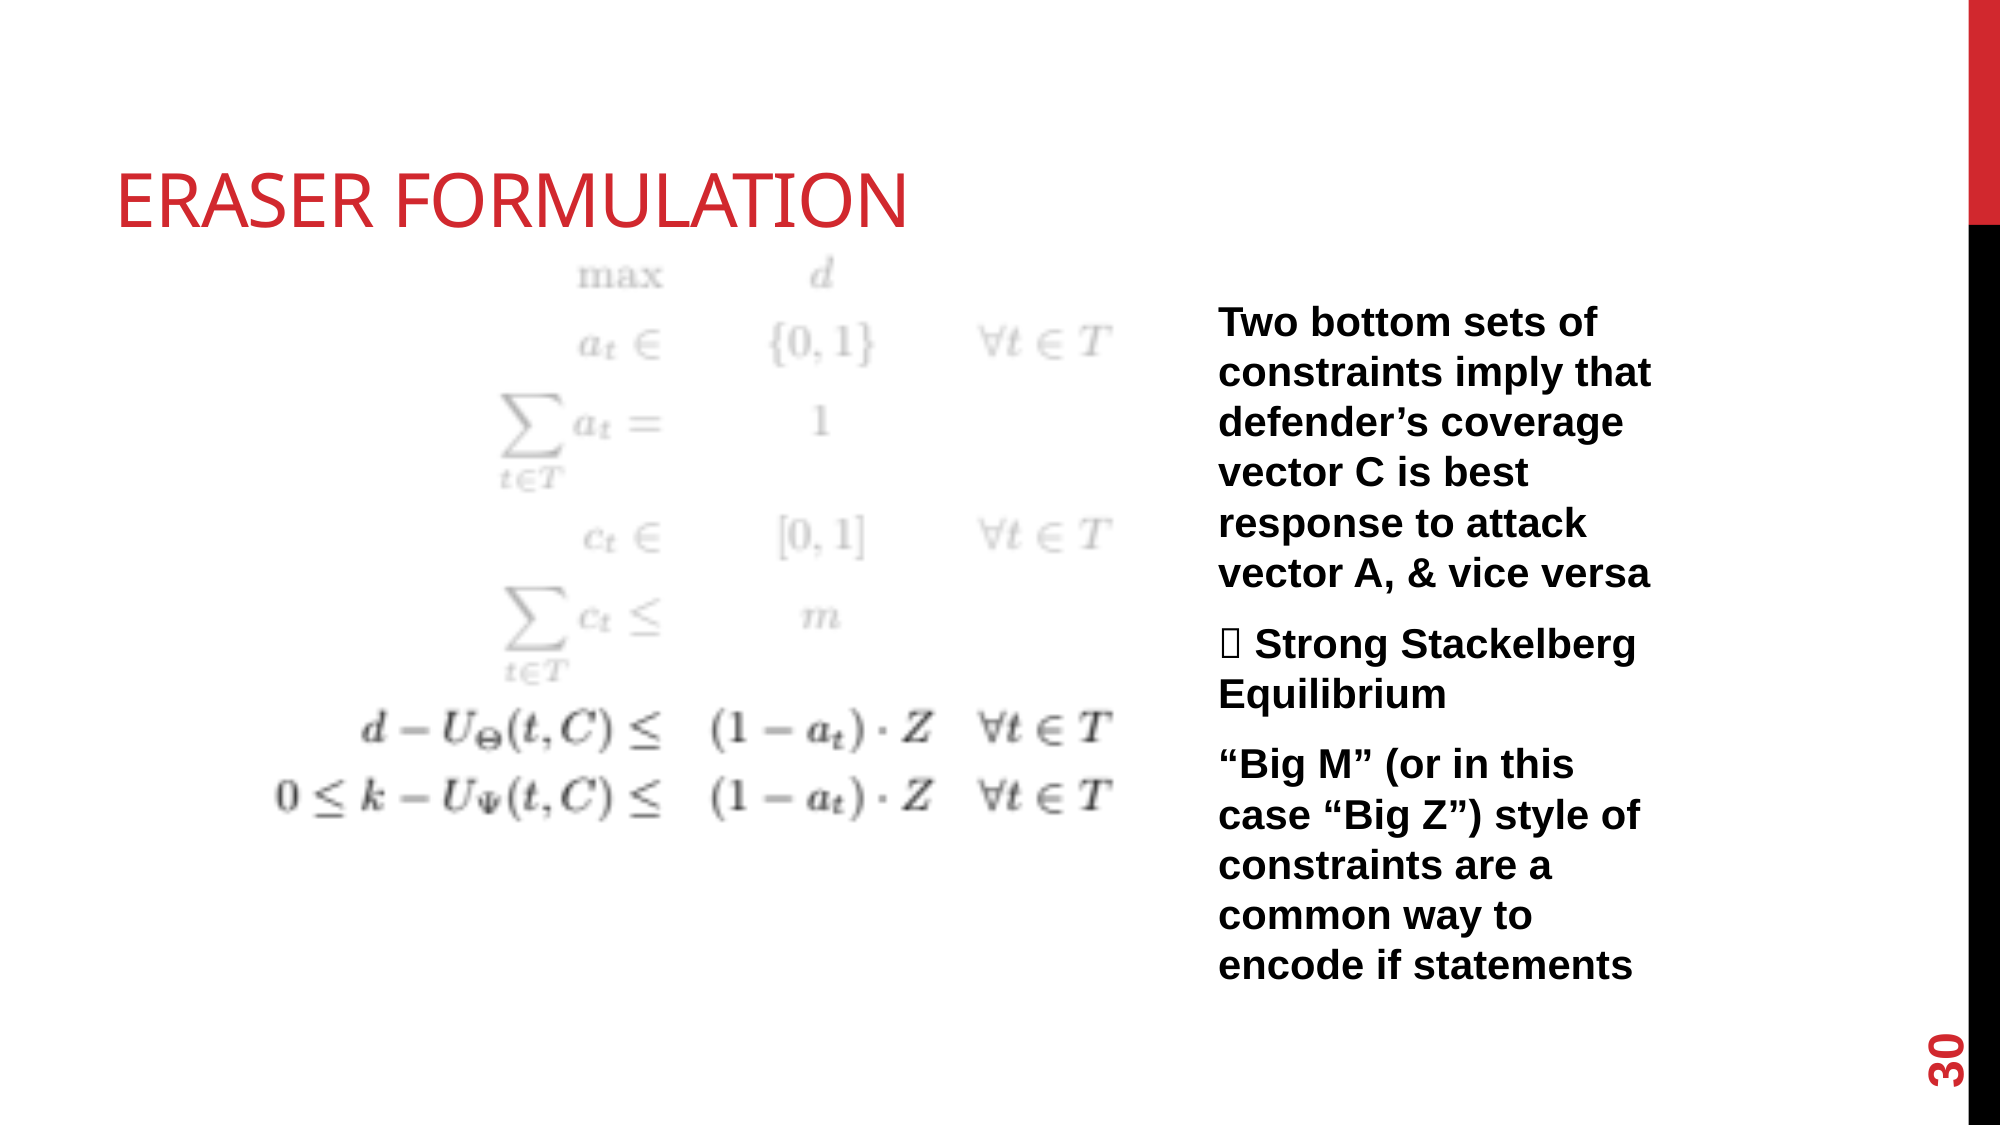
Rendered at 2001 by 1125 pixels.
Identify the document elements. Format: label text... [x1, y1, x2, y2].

list Two bottom sets of constraints imply that defender’s coverage vector C is best response to attack vector A, & vice versa  Strong Stackelberg Equilibrium “Big M” (or in this case “Big Z”) style of constraints are a common way to encode if statements [1203, 287, 1675, 1061]
picture [211, 186, 1126, 832]
title ERASER Formulation [99, 25, 1367, 250]
slide_number 30 [1903, 887, 1984, 1104]
